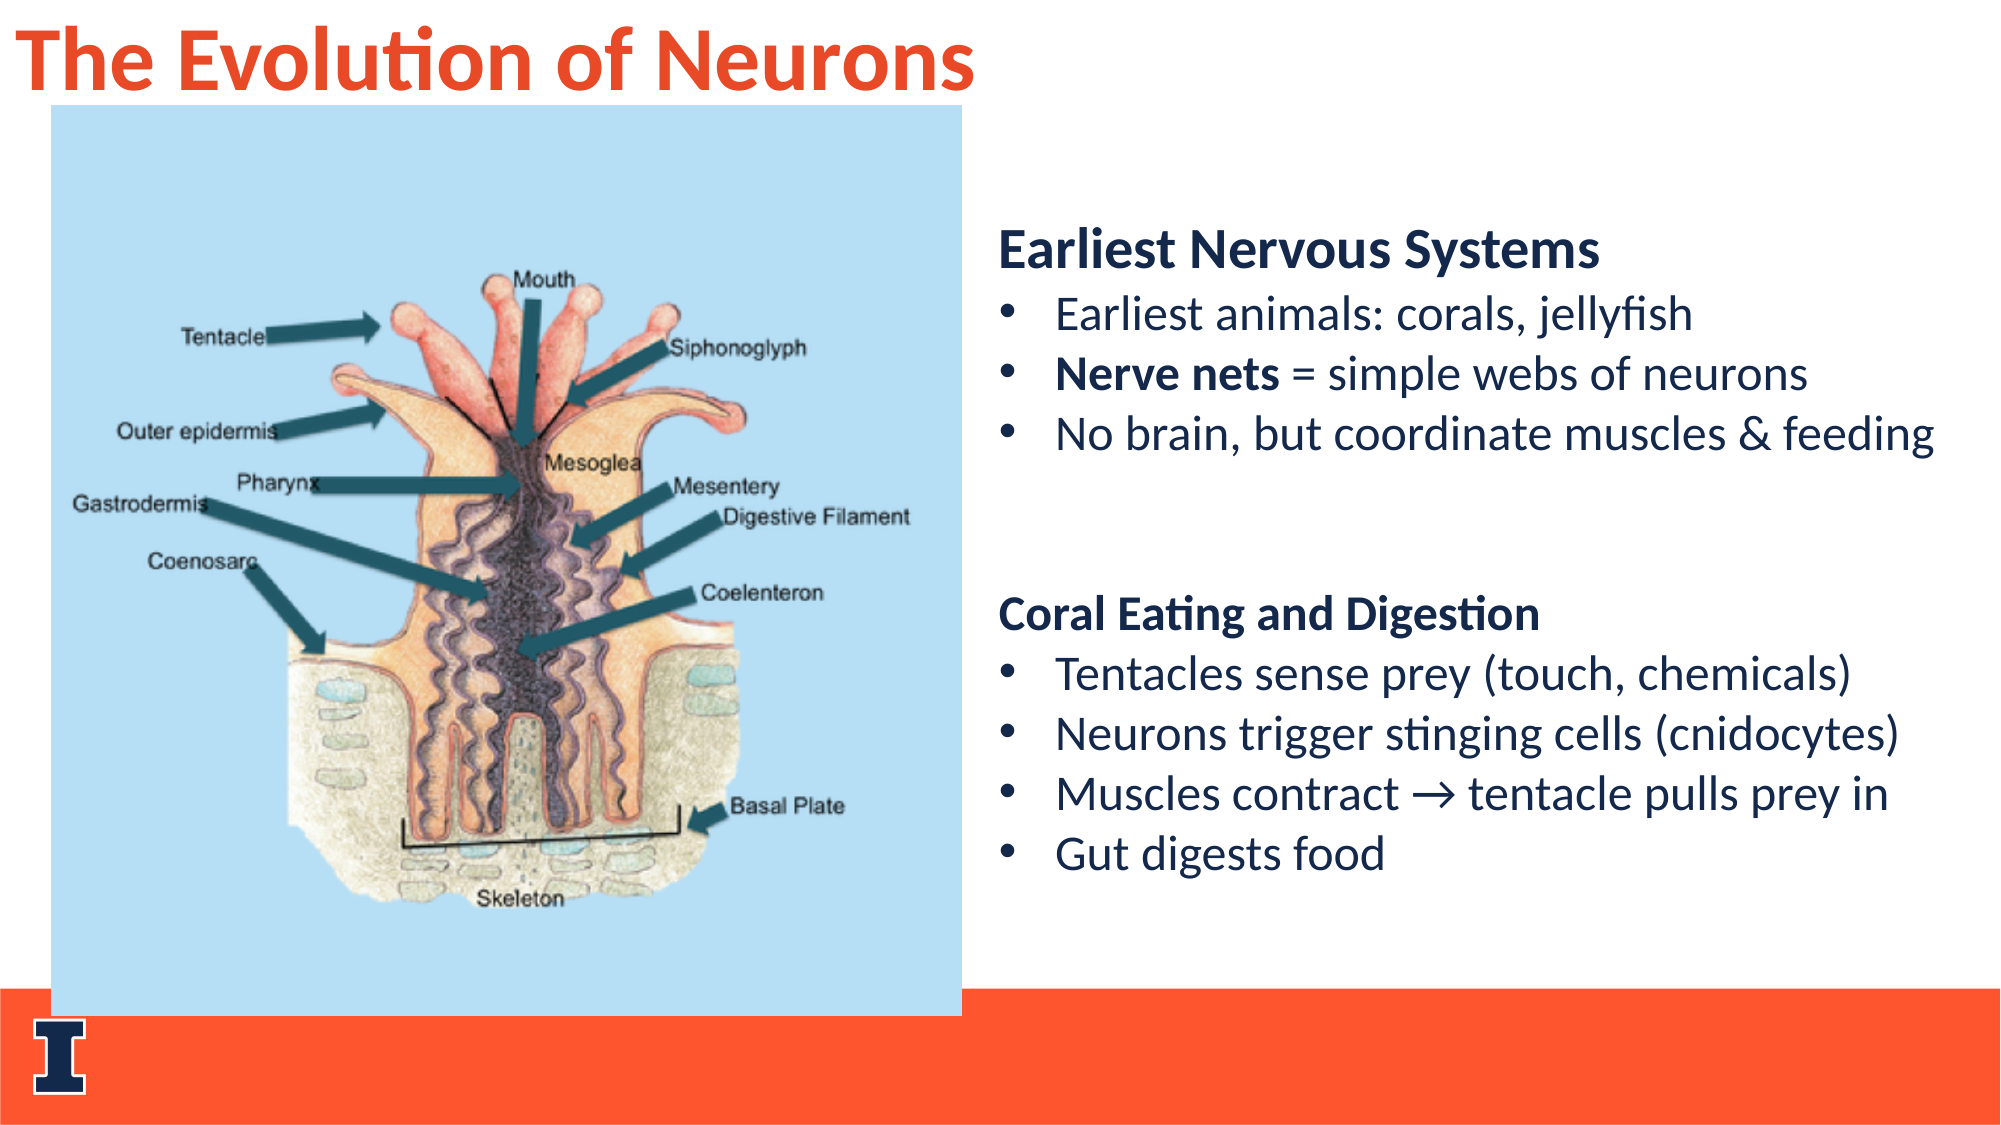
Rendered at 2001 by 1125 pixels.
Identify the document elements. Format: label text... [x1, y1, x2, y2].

picture [0, 0, 2001, 1125]
text_box The Evolution of Neurons [0, 0, 1884, 121]
text_box Earliest Nervous Systems Earliest animals: corals, jellyfish Nerve nets = simple webs of neurons No brain, but coordinate muscles & feeding Coral Eating and Digestion Tentacles sense prey (touch, chemicals) Neurons trigger stinging cells (cnidocytes) Muscles contract → tentacle pulls prey in Gut digests food [984, 202, 1975, 948]
